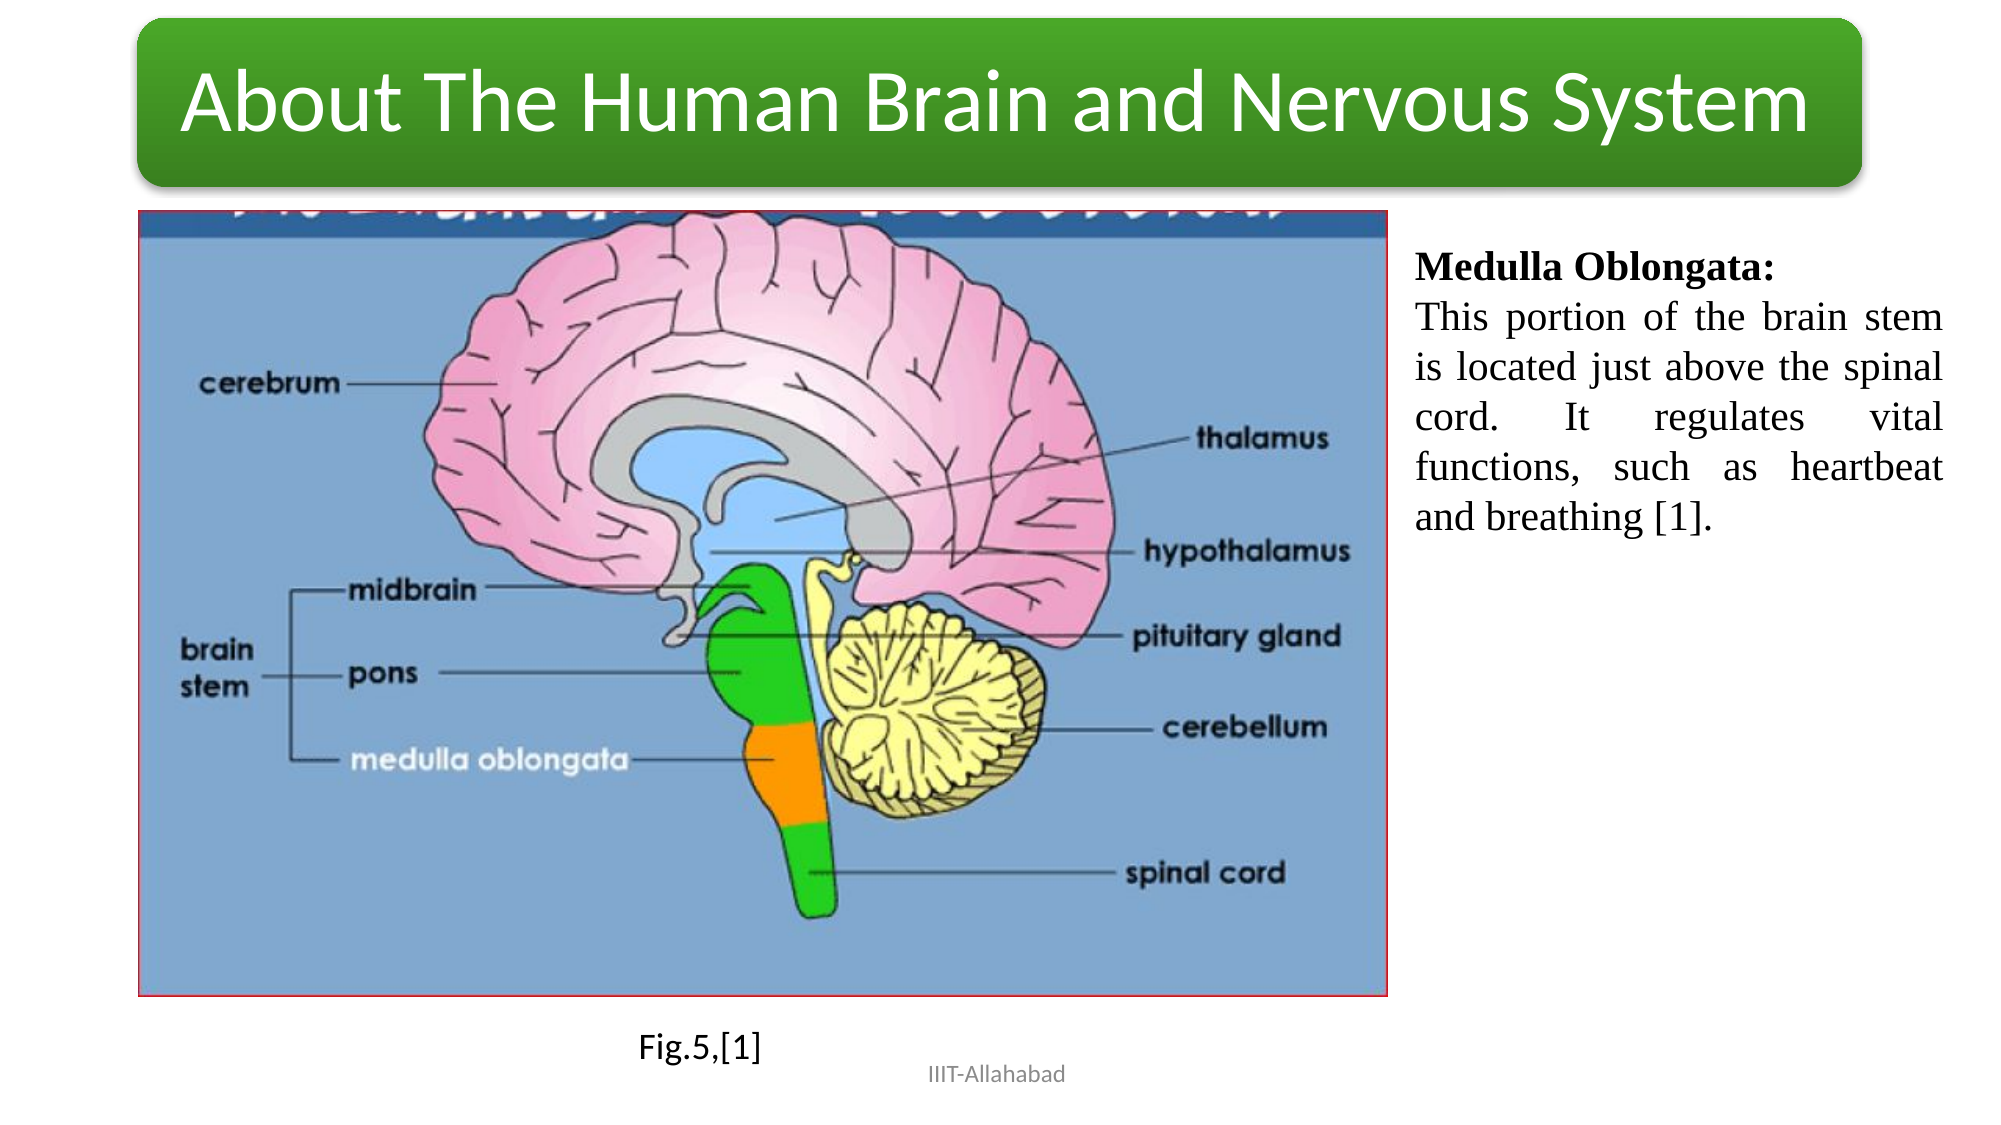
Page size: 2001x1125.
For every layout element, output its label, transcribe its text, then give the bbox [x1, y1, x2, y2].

text_box Medulla Oblongata: This portion of the brain stem is located just above the spinal cord. It regulates vital functions, such as heartbeat and breathing [1]. [1400, 231, 1959, 547]
footer IIIT-Allahabad [805, 1042, 1338, 1103]
text_box Fig.5,[1] [623, 1015, 805, 1120]
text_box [137, 11, 1863, 198]
picture [138, 210, 1388, 997]
